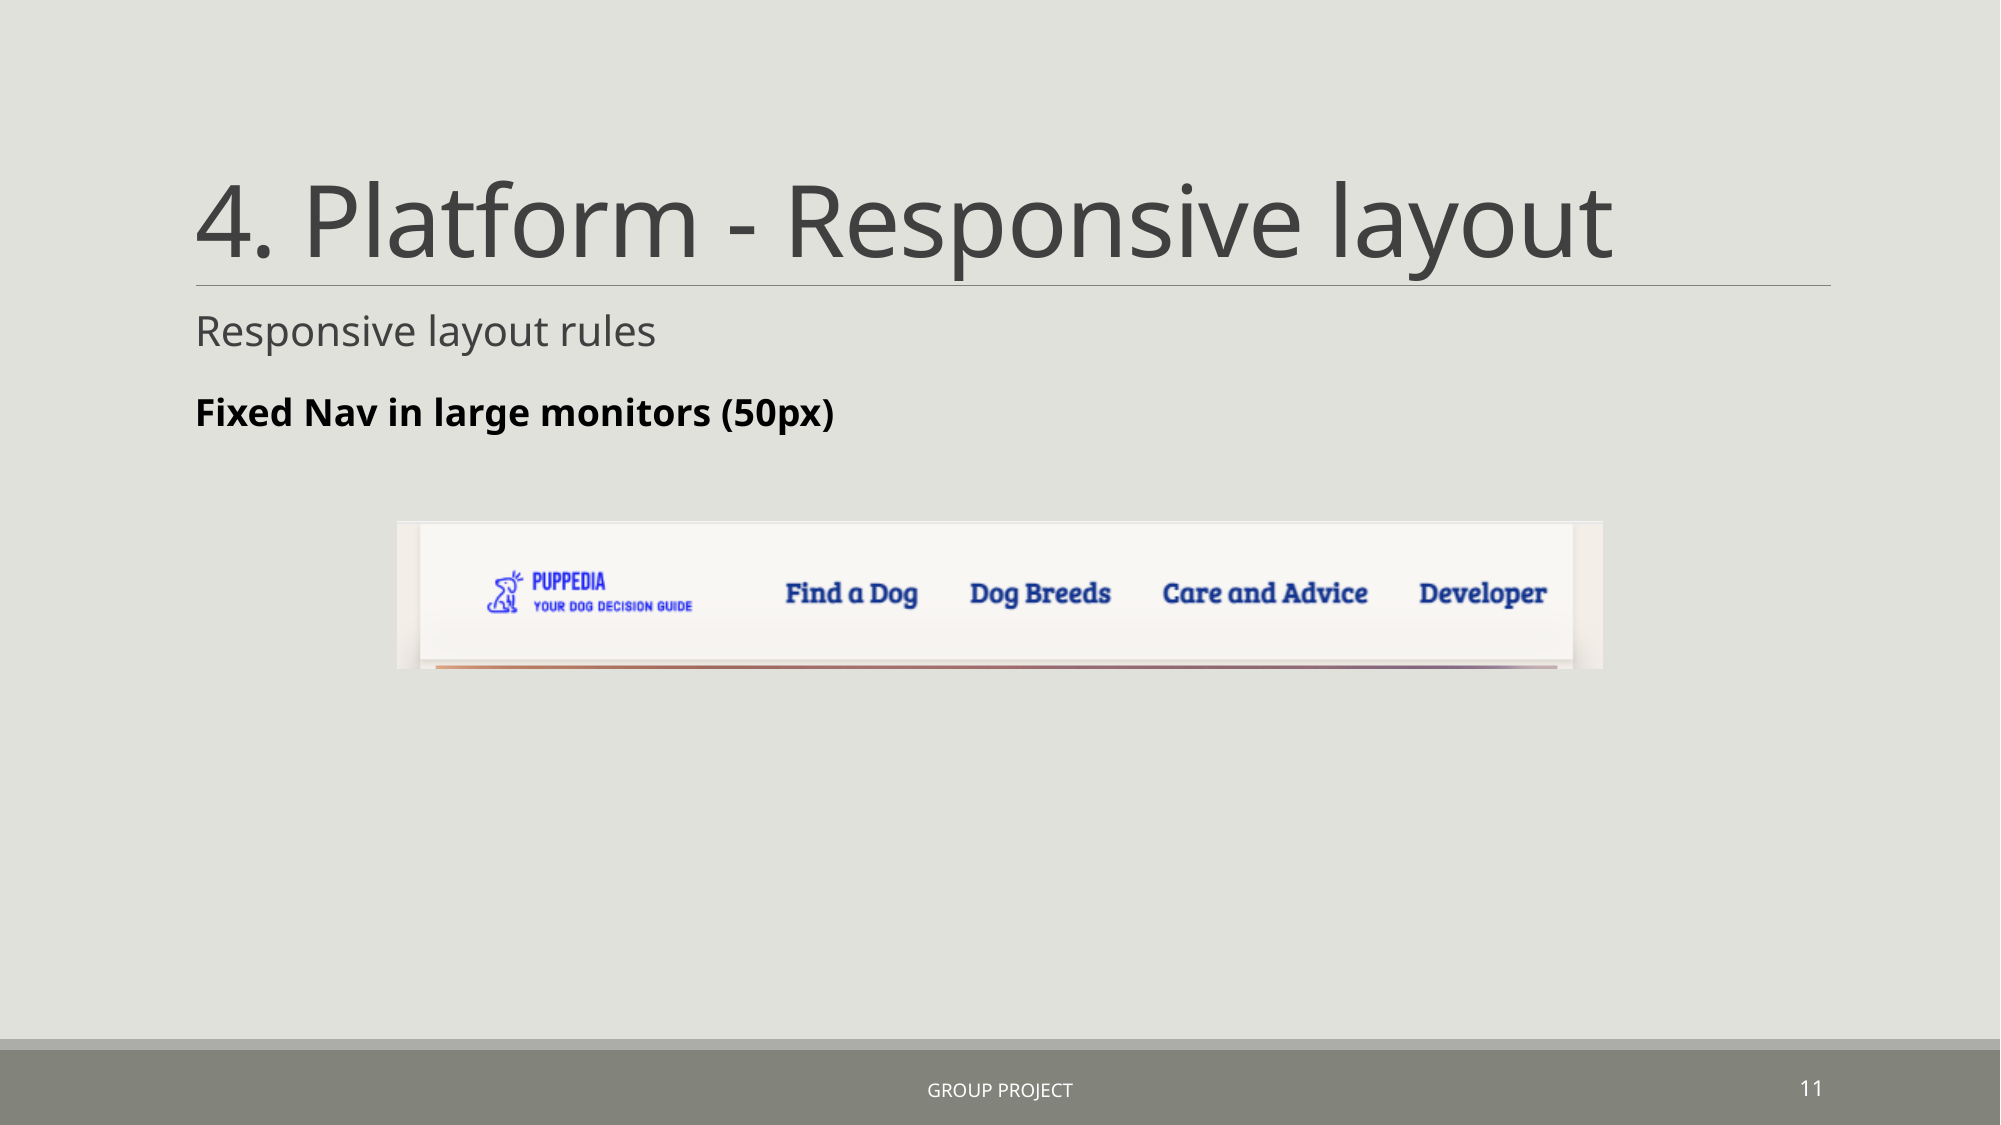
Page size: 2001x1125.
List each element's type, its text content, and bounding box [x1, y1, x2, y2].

text_box Fixed Nav in large monitors (50px) [180, 381, 1000, 442]
slide_number 11 [1624, 1059, 1840, 1120]
picture [396, 521, 1603, 669]
list Responsive layout rules [180, 302, 1830, 963]
footer Group project [604, 1059, 1396, 1120]
title 4. Platform - Responsive layout [180, 47, 1830, 285]
